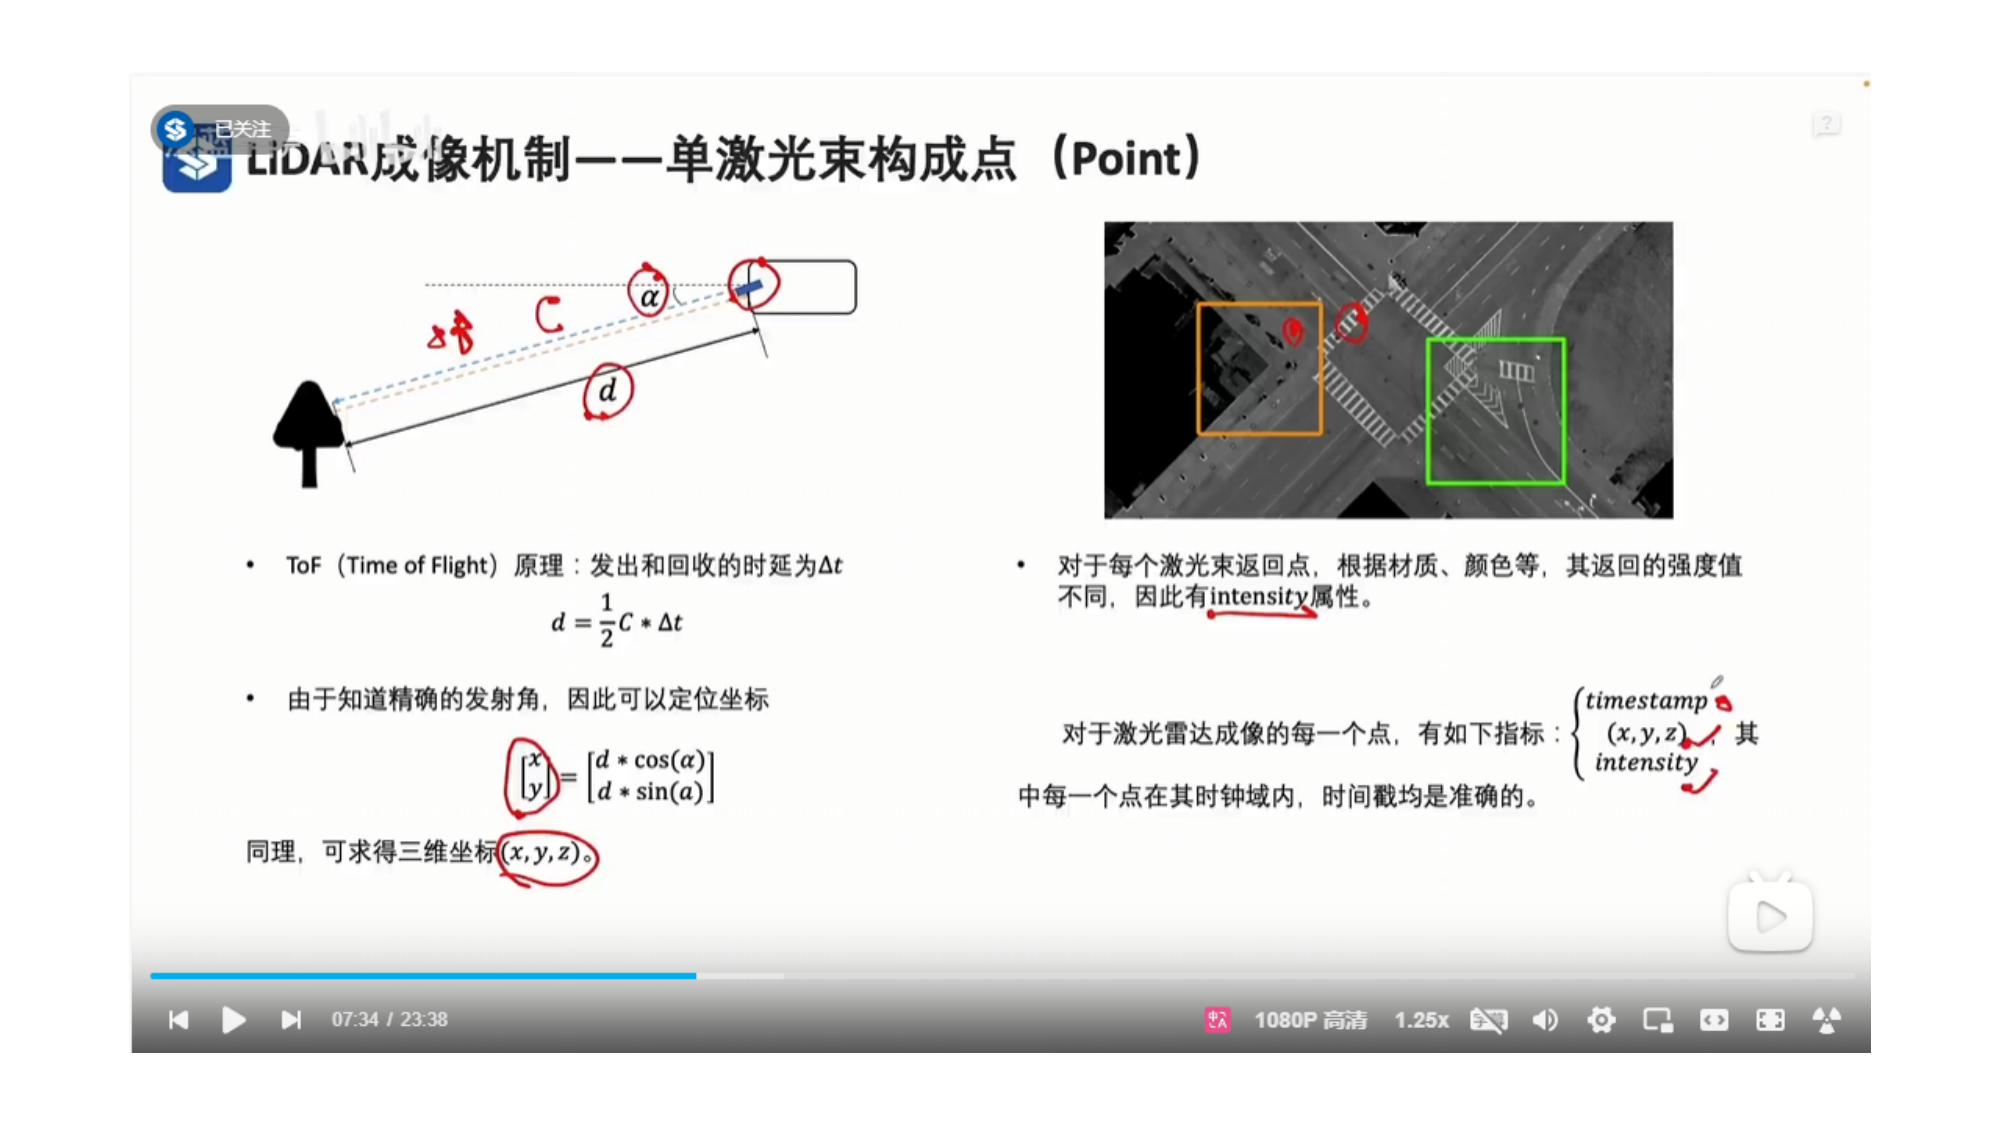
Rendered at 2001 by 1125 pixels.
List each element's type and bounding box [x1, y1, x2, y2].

picture [129, 72, 1871, 1053]
